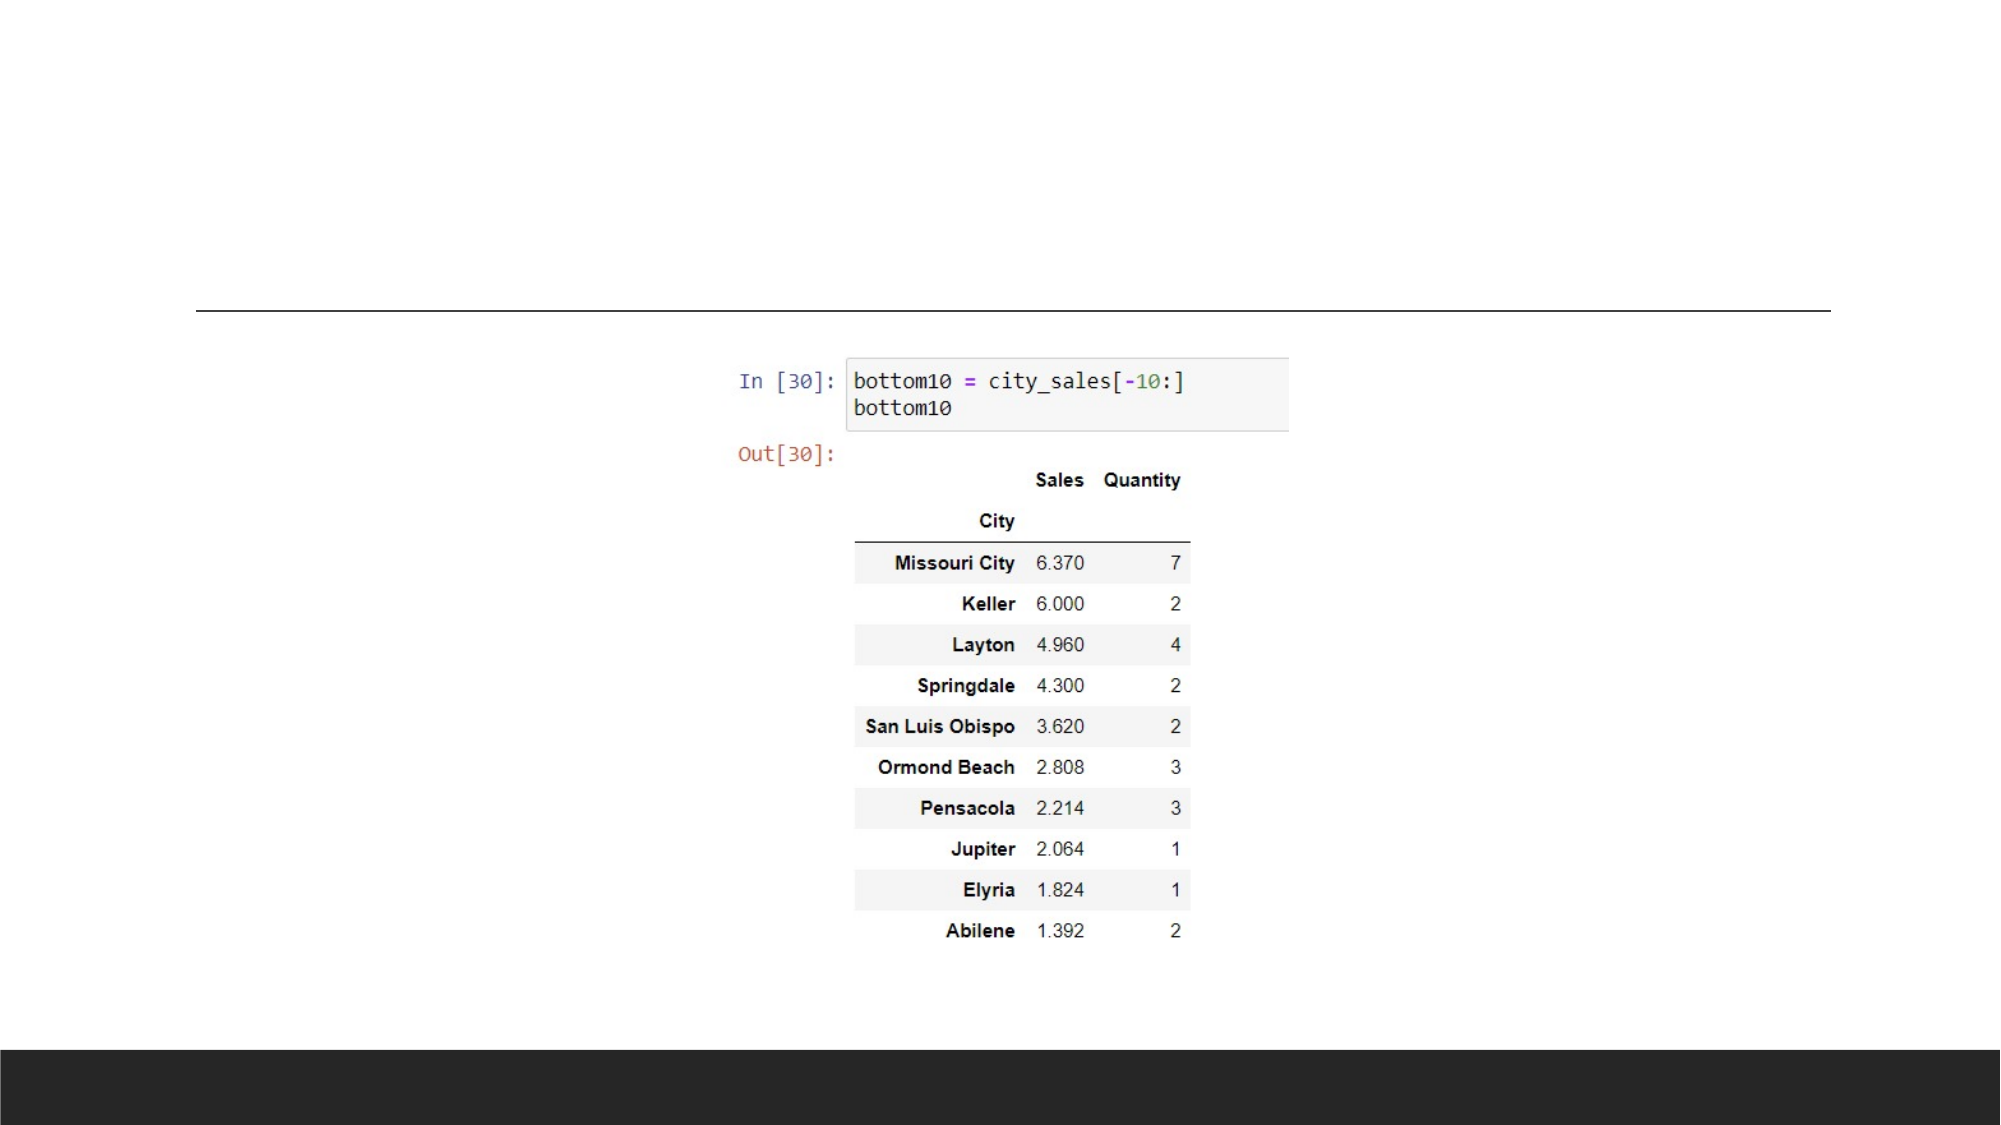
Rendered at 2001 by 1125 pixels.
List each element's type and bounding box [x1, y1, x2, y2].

list [720, 345, 1290, 964]
